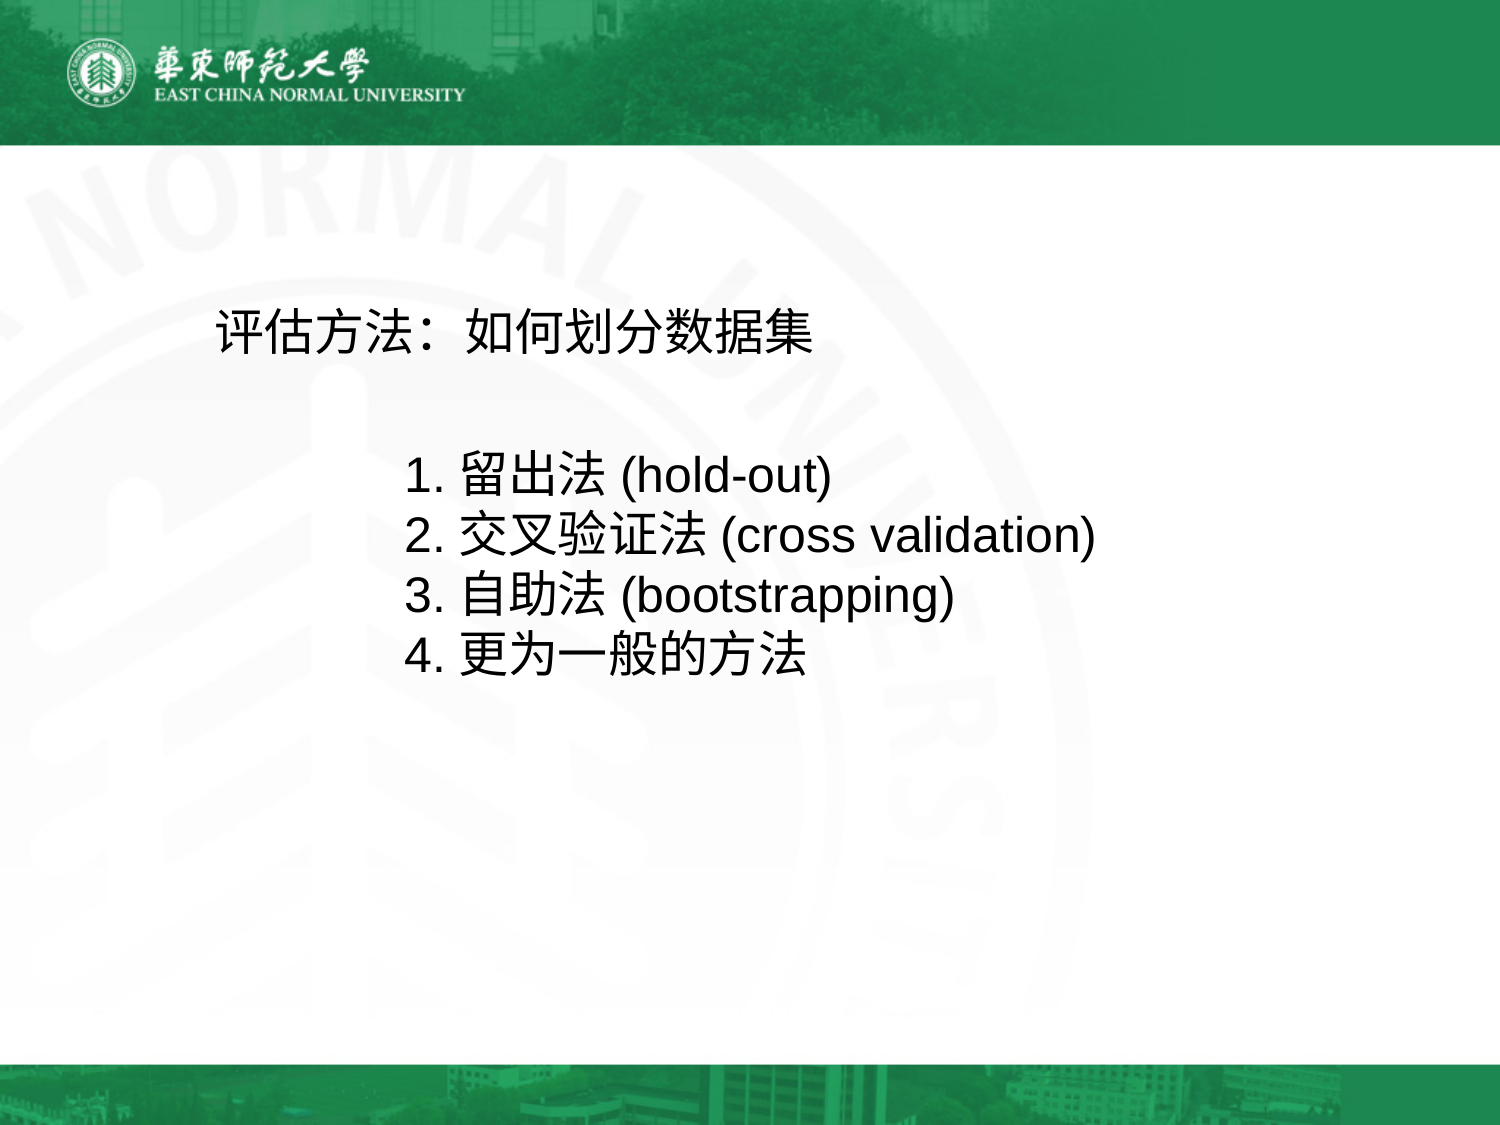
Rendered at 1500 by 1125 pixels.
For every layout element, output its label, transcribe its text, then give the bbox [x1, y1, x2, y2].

text_box 评估方法：如何划分数据集 [199, 293, 830, 368]
text_box 1.留出法(hold-out) 2.交叉验证法(cross validation) 3.自助法(bootstrapping) 4.更为一般的方法 [389, 434, 1113, 690]
picture [0, 0, 1500, 1125]
